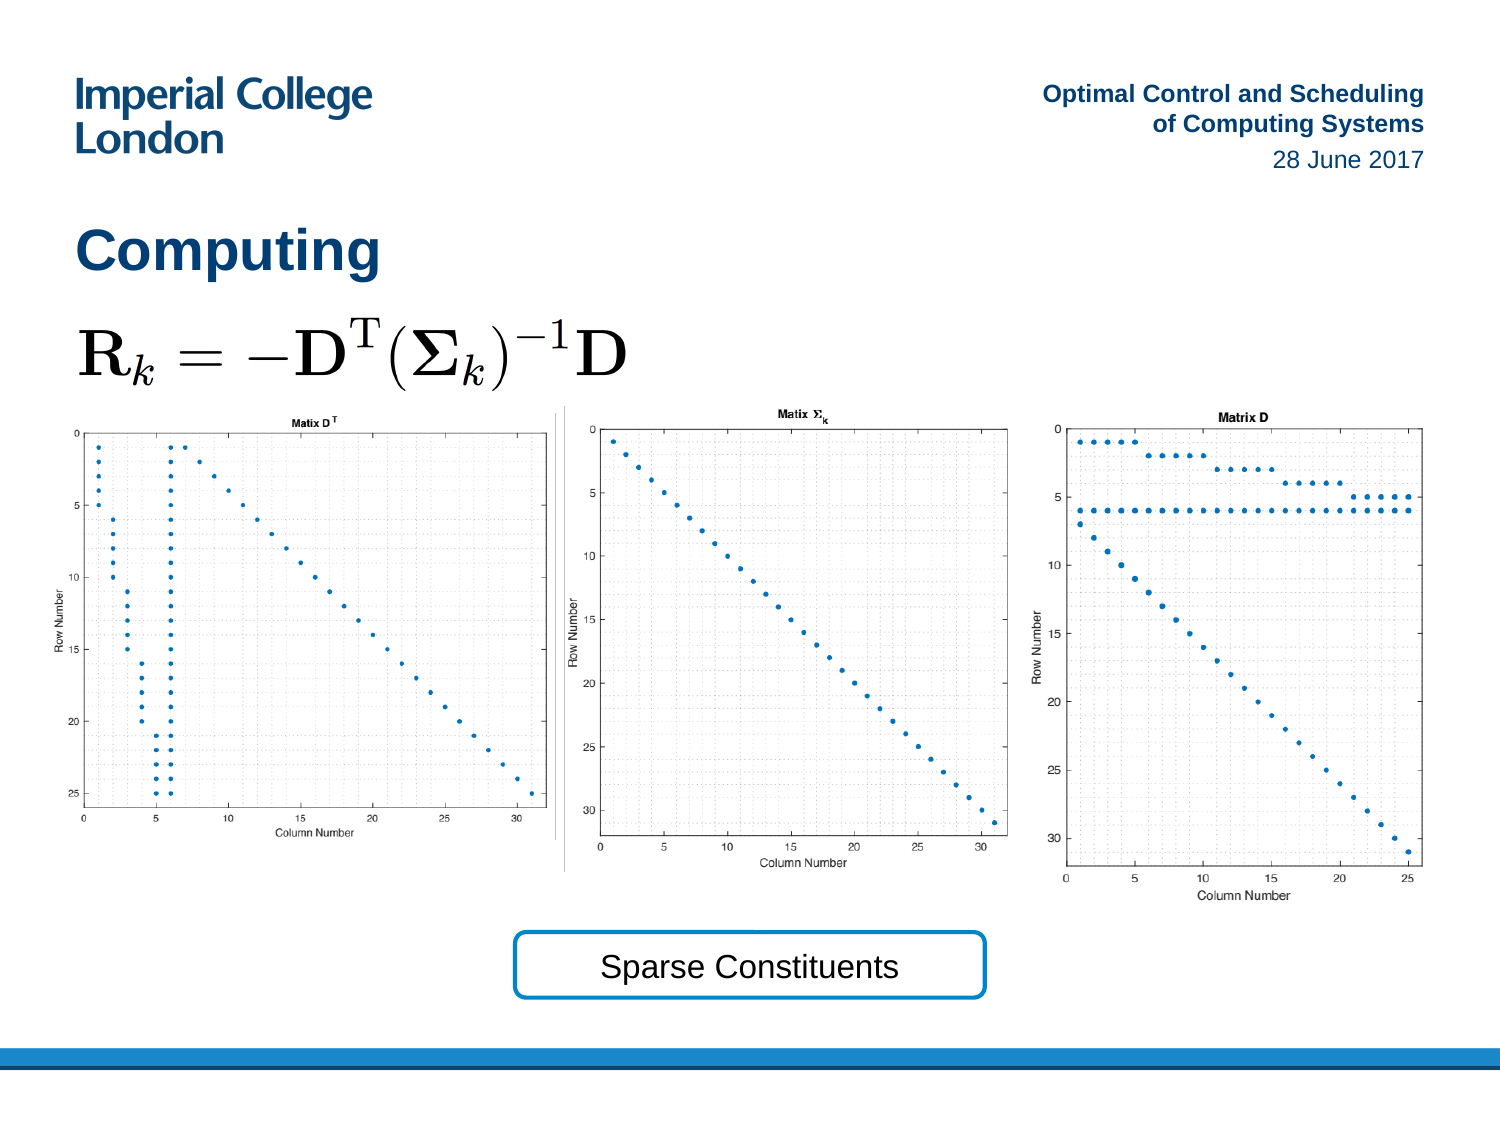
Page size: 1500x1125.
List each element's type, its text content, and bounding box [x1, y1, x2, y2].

list Optimal Control and Scheduling of Computing Systems [1040, 77, 1425, 129]
text_box Sparse Constituents [512, 929, 987, 1000]
list 28 June 2017 [1163, 143, 1425, 186]
picture [0, 0, 1500, 1125]
